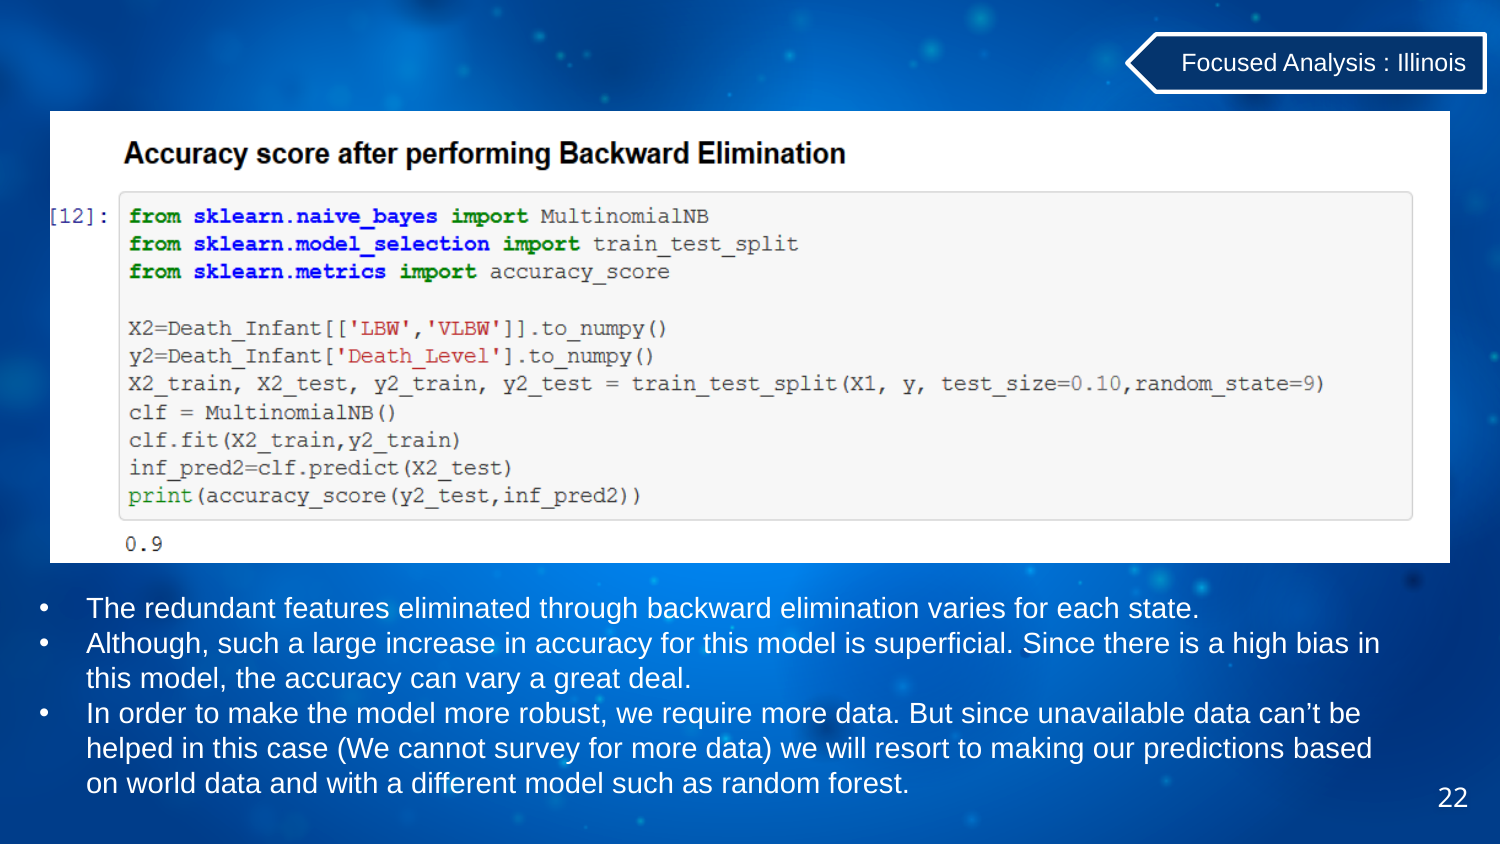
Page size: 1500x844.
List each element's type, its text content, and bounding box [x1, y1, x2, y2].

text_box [1126, 33, 1485, 92]
slide_number 22 [1378, 766, 1469, 832]
text_box The redundant features eliminated through backward elimination varies for each state. Although, such a large increase in accuracy for this model is superficial. Since there is a high bias in this model, the accuracy can vary a great deal. In order to make the model more robust, we require more data. But since unavailable data can’t be helped in this case (We cannot survey for more data) we will resort to making our predictions based on world data and with a different model such as random forest. [24, 582, 1410, 807]
picture [0, 0, 1500, 844]
